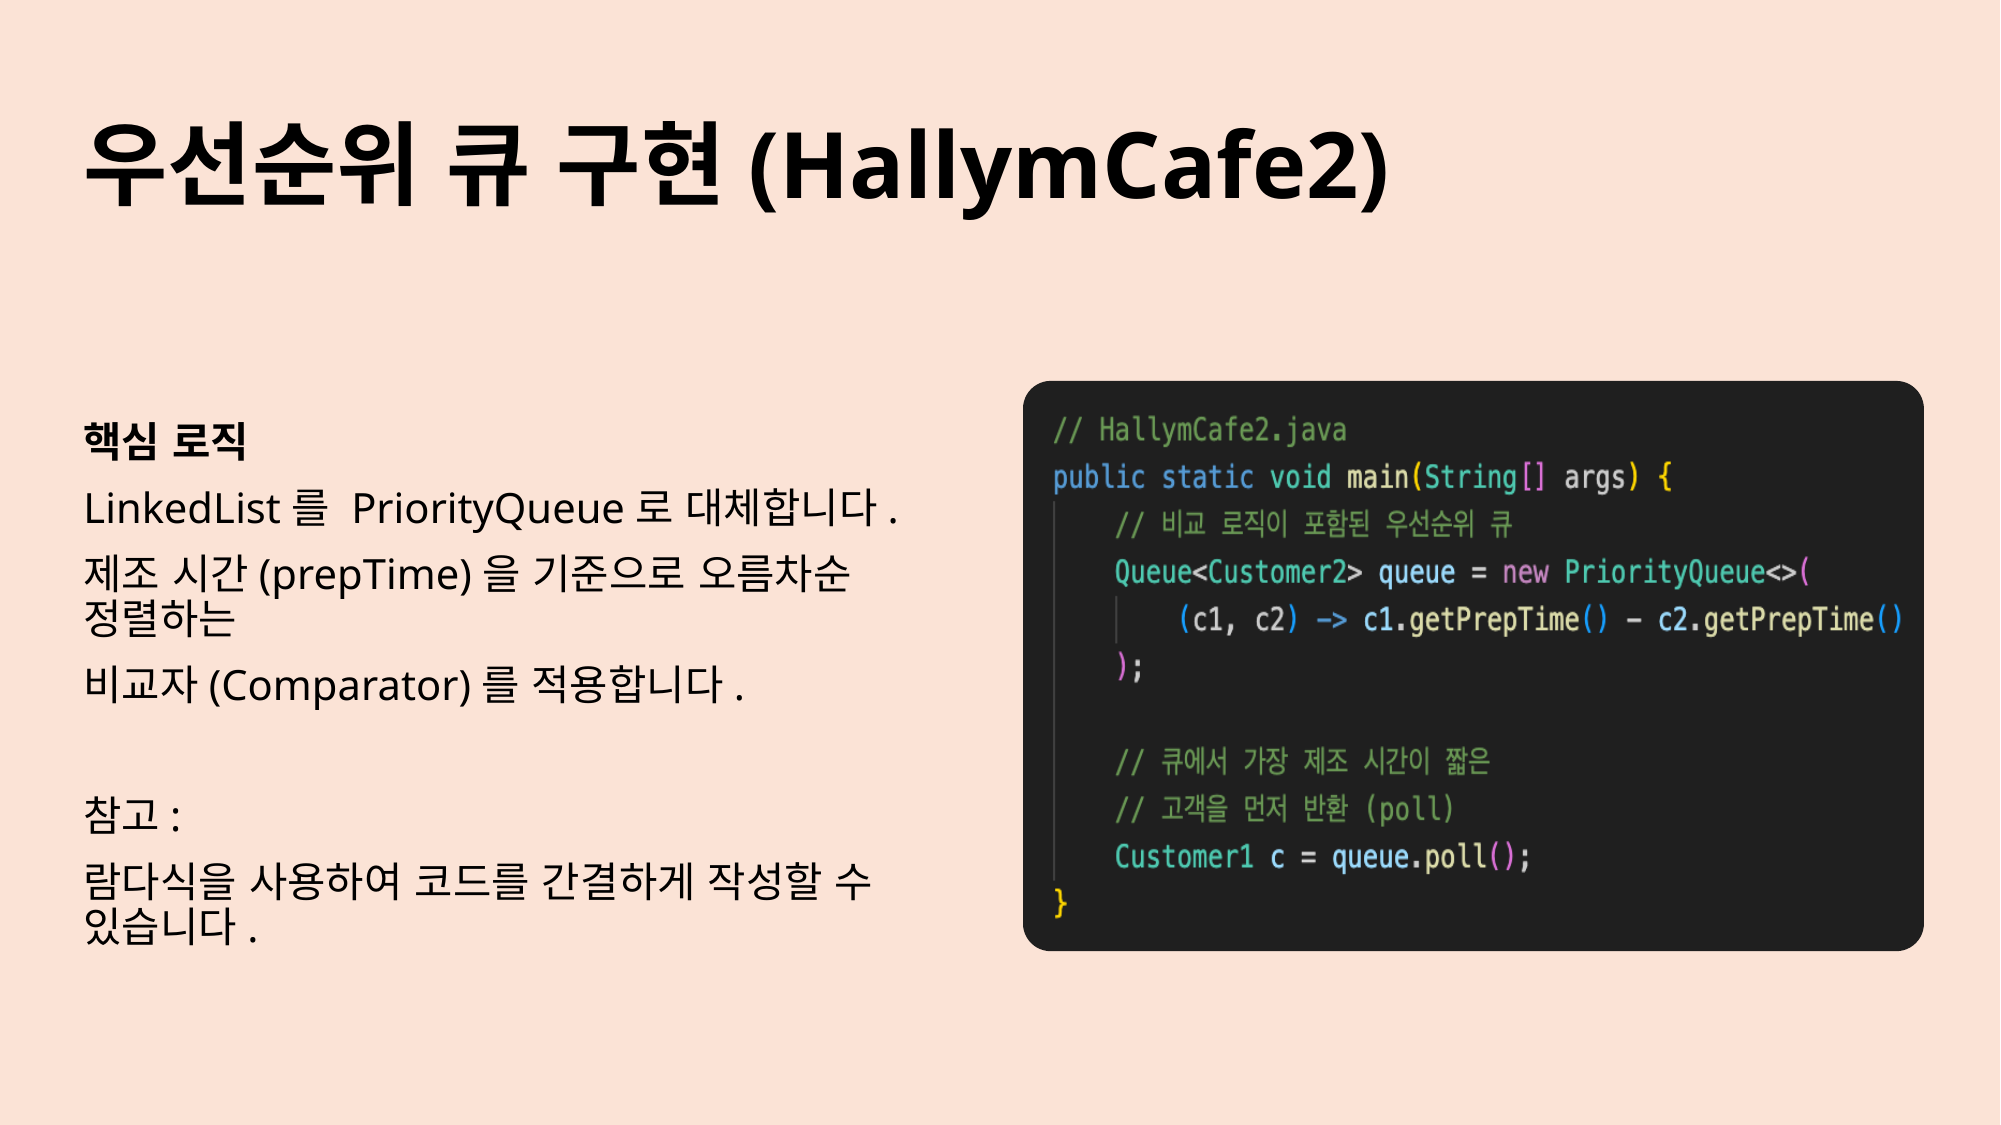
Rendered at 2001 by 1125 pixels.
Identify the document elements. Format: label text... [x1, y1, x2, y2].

text_box [1021, 379, 1926, 953]
list 핵심 로직 LinkedList를 PriorityQueue로 대체합니다. 제조 시간(prepTime)을 기준으로 오름차순 정렬하는 비교자(Comparator)를 적용합니다. 참고: 람다식을 사용하여 코드를 간결하게 작성할 수 있습니다. [68, 414, 1021, 918]
title 우선순위 큐 구현(HallymCafe2) [68, 59, 1794, 278]
